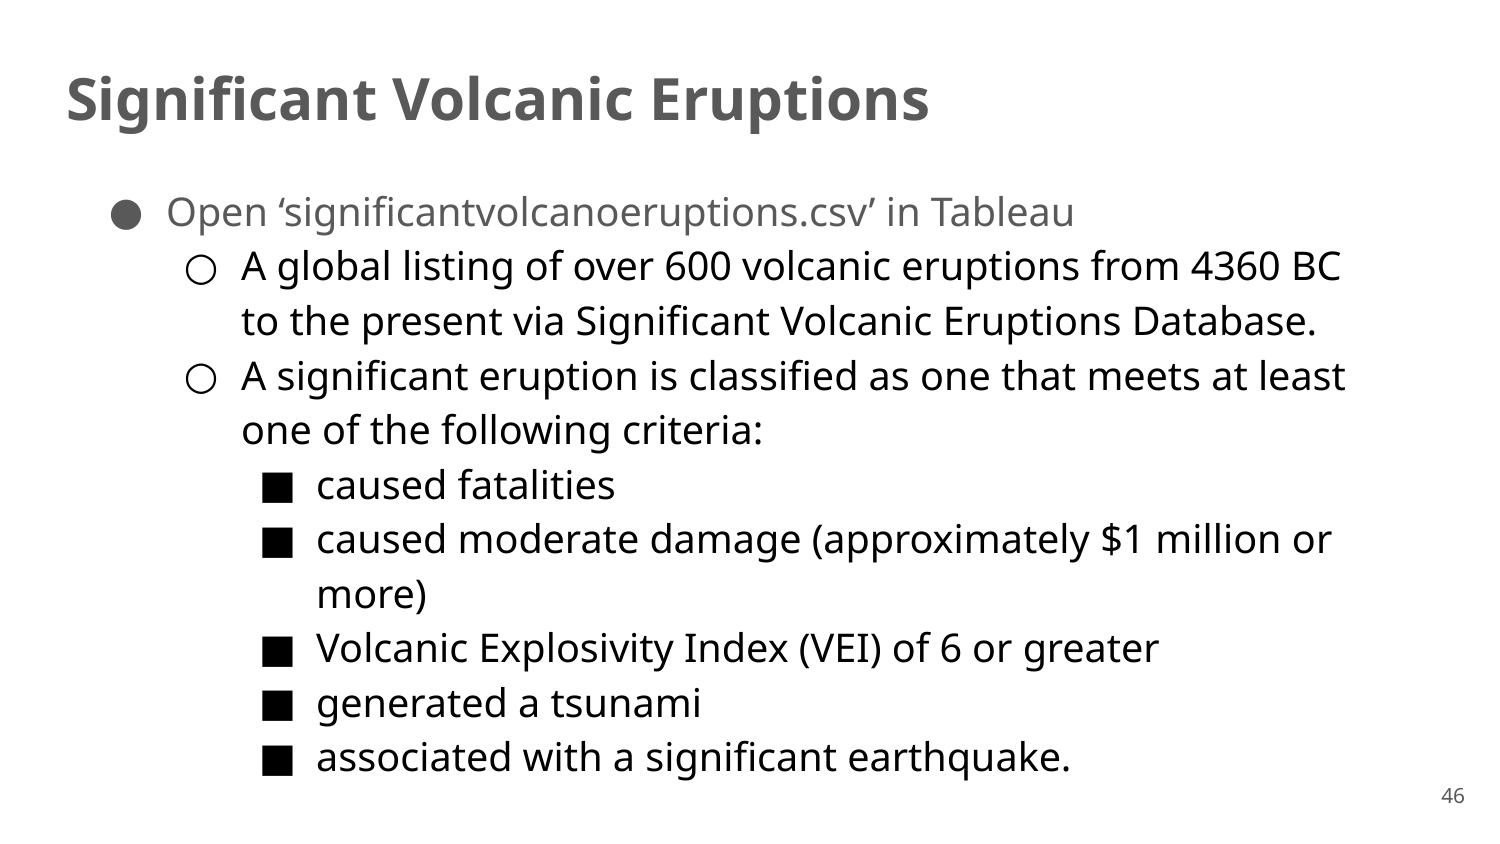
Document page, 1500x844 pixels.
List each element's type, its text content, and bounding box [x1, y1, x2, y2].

title Significant Volcanic Eruptions [51, 47, 1449, 142]
list Open ‘significantvolcanoeruptions.csv’ in Tableau A global listing of over 600 volcanic eruptions from 4360 BC to the present via Significant Volcanic Eruptions Database. A significant eruption is classified as one that meets at least one of the following criteria: caused fatalities caused moderate damage (approximately $1 million or more) Volcanic Explosivity Index (VEI) of 6 or greater generated a tsunami associated with a significant earthquake. [76, 164, 1390, 797]
slide_number 46 [1389, 764, 1480, 830]
